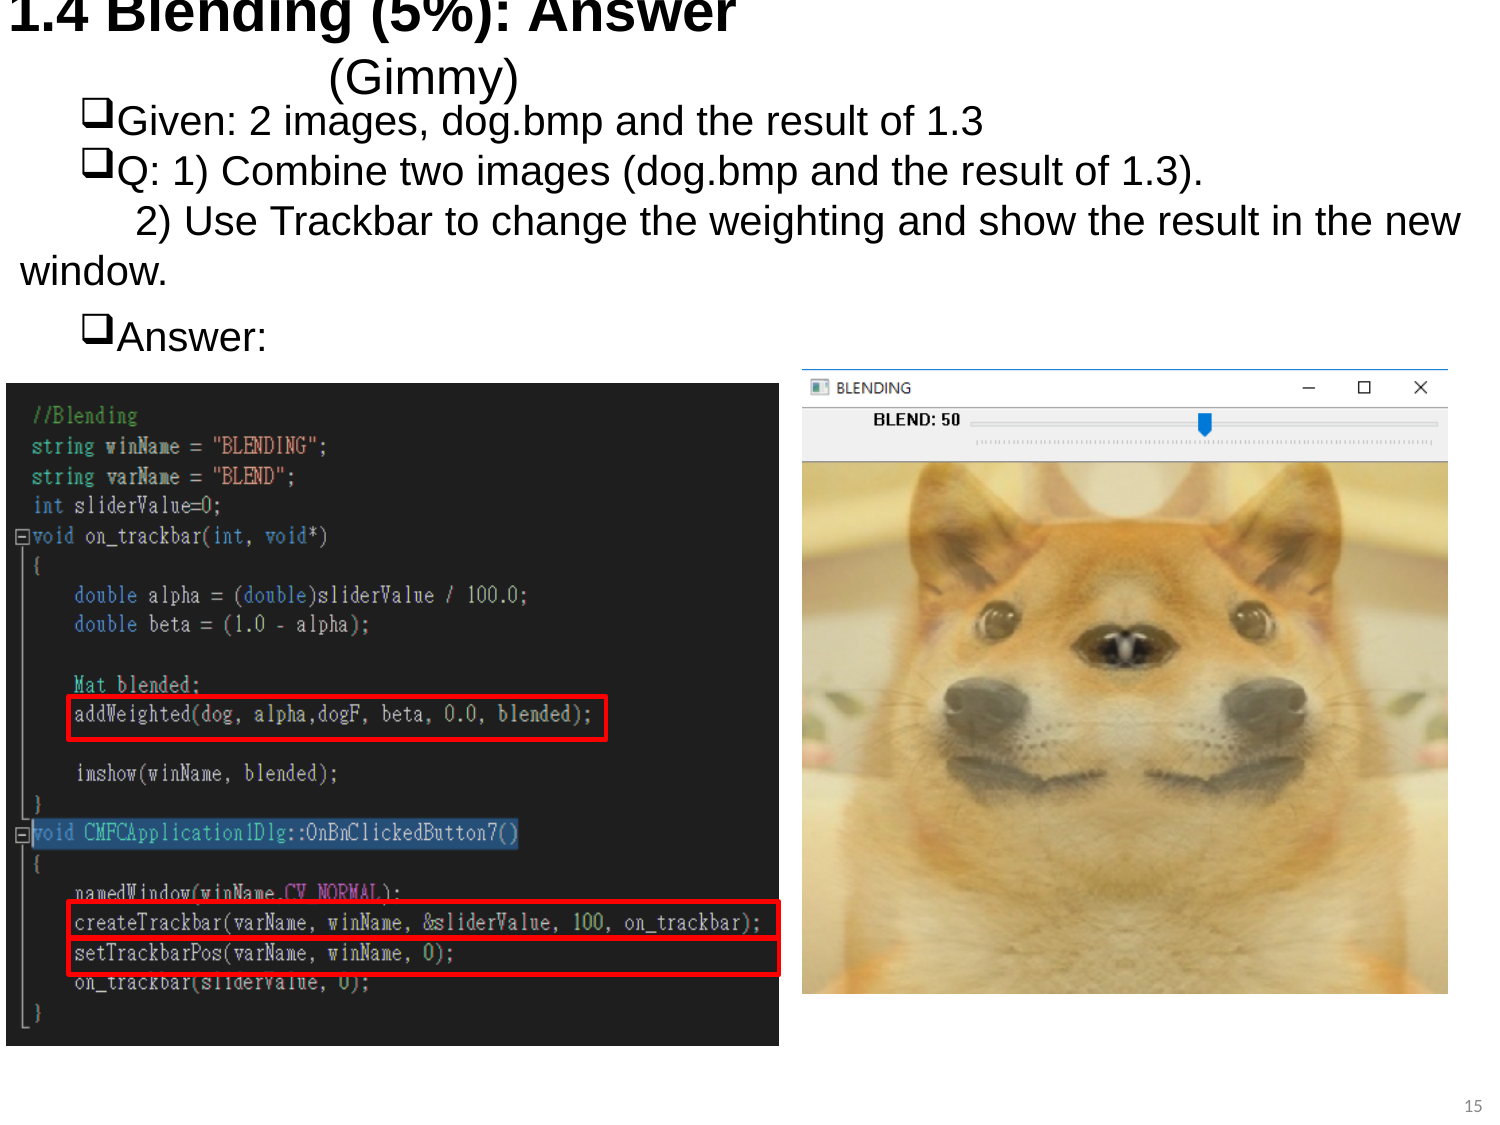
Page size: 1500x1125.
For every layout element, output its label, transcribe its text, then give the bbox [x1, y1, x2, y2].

title 1.4 Blending (5%): Answer (Gimmy) [0, 0, 1497, 89]
list Given: 2 images, dog.bmp and the result of 1.3 Q: 1) Combine two images (dog.bmp and the result of 1.3). 2) Use Trackbar to change the weighting and show the result in the new window. Answer: [8, 88, 1495, 624]
picture [801, 369, 1448, 995]
slide_number 15 [1217, 1085, 1495, 1125]
picture [5, 383, 779, 1047]
